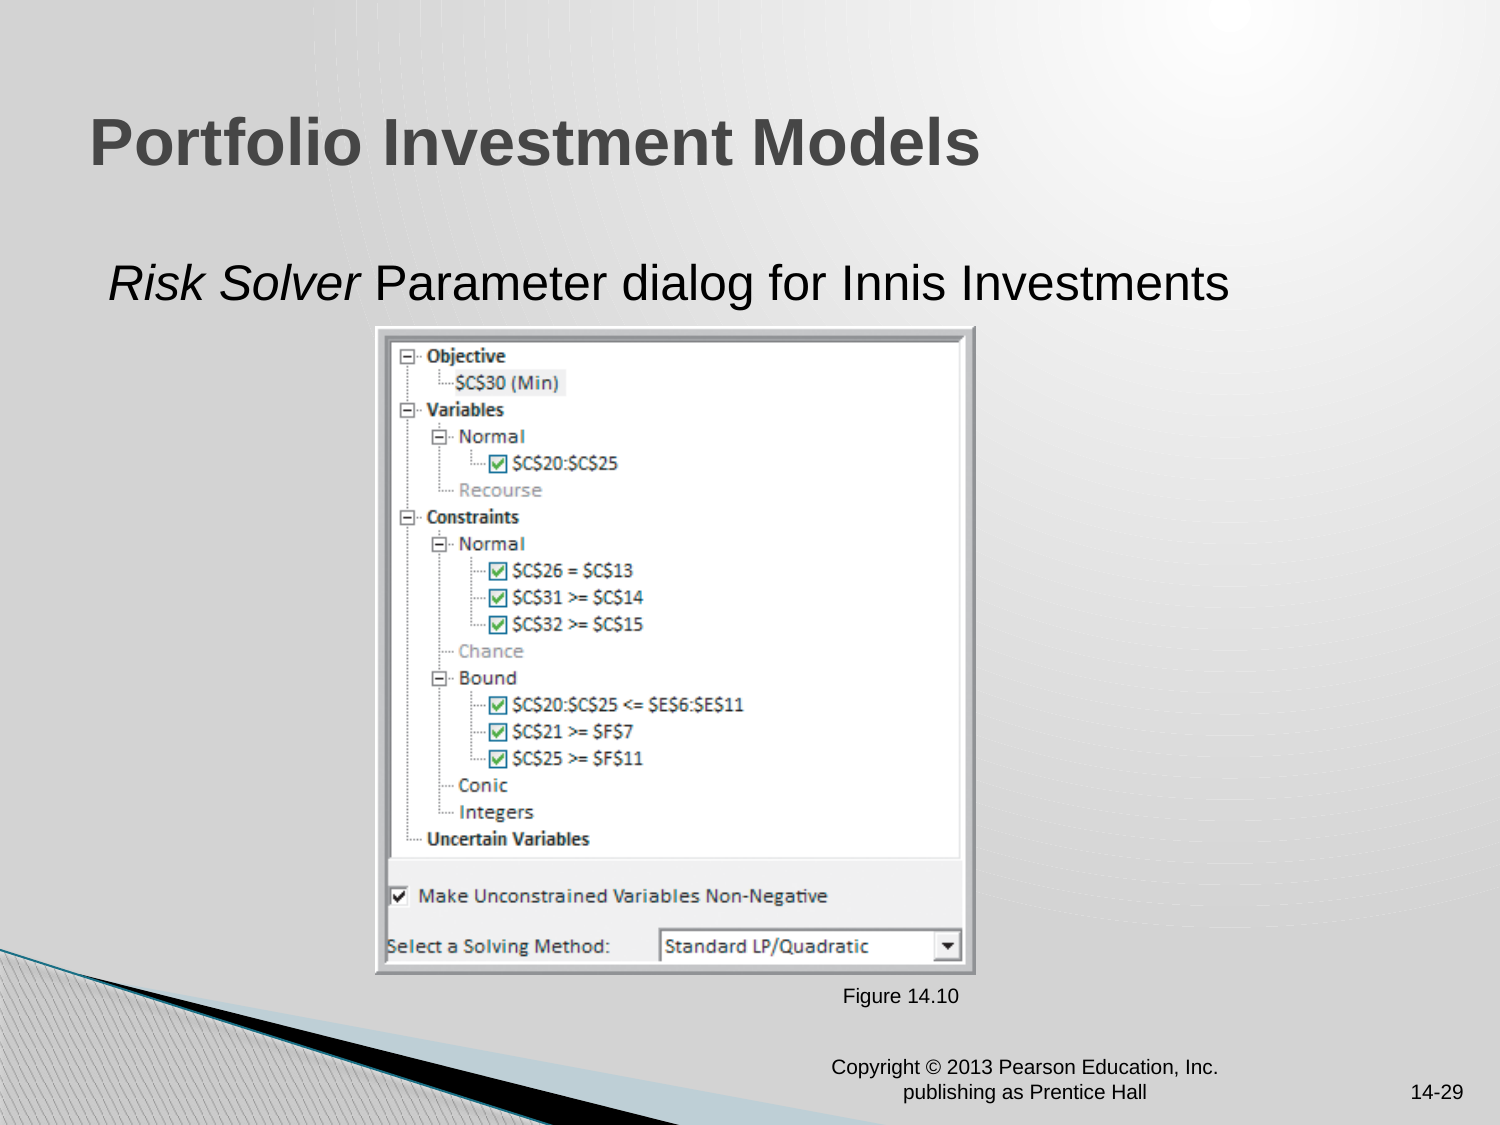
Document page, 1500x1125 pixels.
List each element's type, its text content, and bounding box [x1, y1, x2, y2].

footer Copyright © 2013 Pearson Education, Inc. publishing as Prentice Hall [812, 1051, 1238, 1112]
list Risk Solver Parameter dialog for Innis Investments [74, 242, 1426, 986]
picture [374, 326, 976, 976]
slide_number 14-29 [1362, 1051, 1479, 1112]
text_box Figure 14.10 [828, 986, 975, 1015]
title Portfolio Investment Models [75, 45, 1425, 233]
